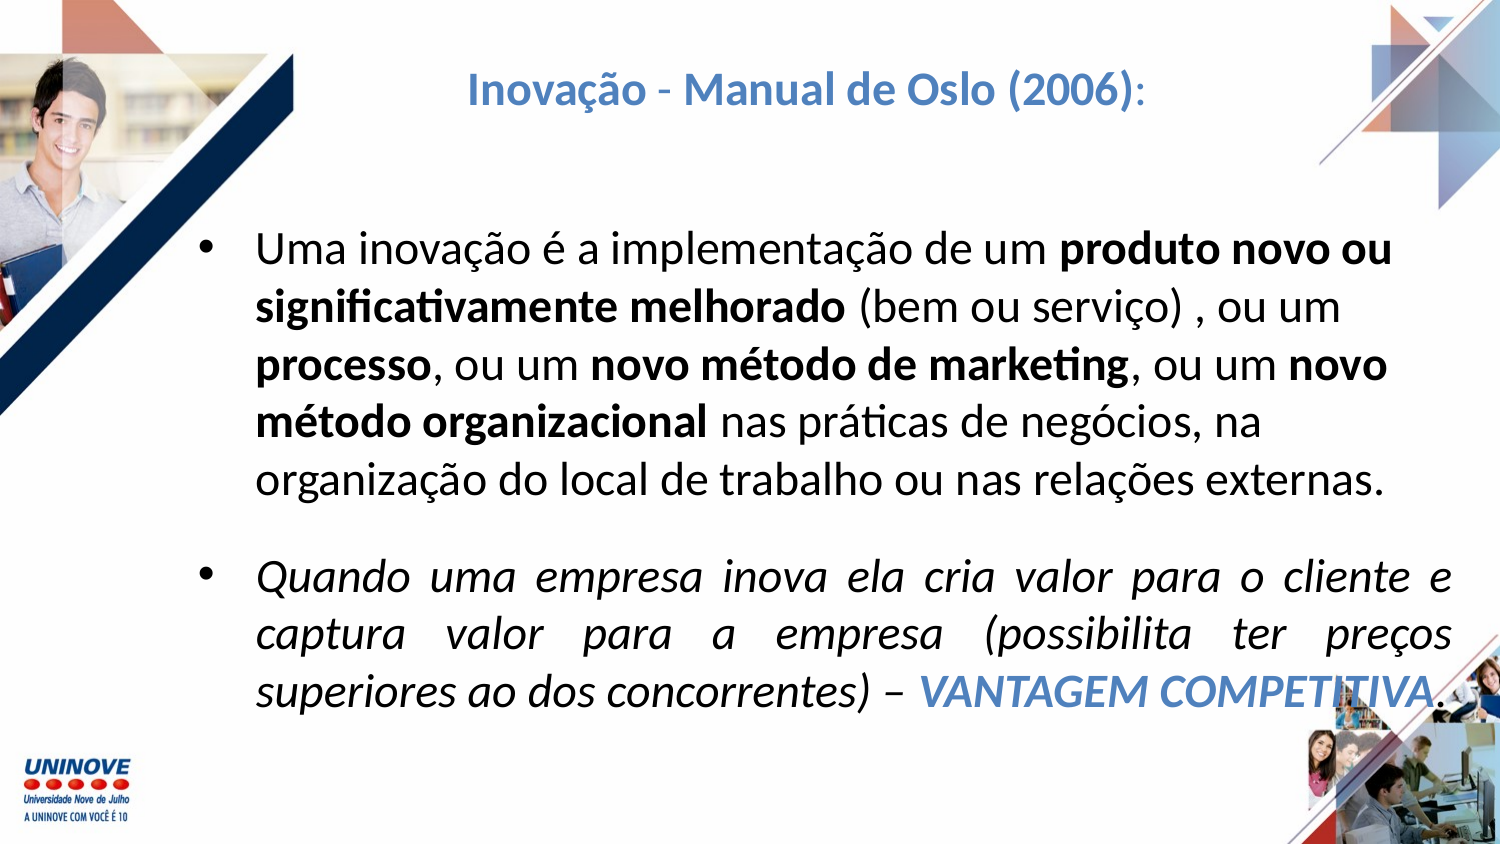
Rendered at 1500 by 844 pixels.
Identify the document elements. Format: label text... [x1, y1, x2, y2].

title Inovação - Manual de Oslo (2006): [386, 33, 1229, 139]
picture [0, 0, 1500, 844]
list Uma inovação é a implementação de um produto novo ou significativamente melhorado (bem ou serviço) , ou um processo, ou um novo método de marketing, ou um novo método organizacional nas práticas de negócios, na organização do local de trabalho ou nas relações externas. Quando uma empresa inova ela cria valor para o cliente e captura valor para a empresa (possibilita ter preços superiores ao dos concorrentes) – VANTAGEM COMPETITIVA. [182, 208, 1471, 750]
